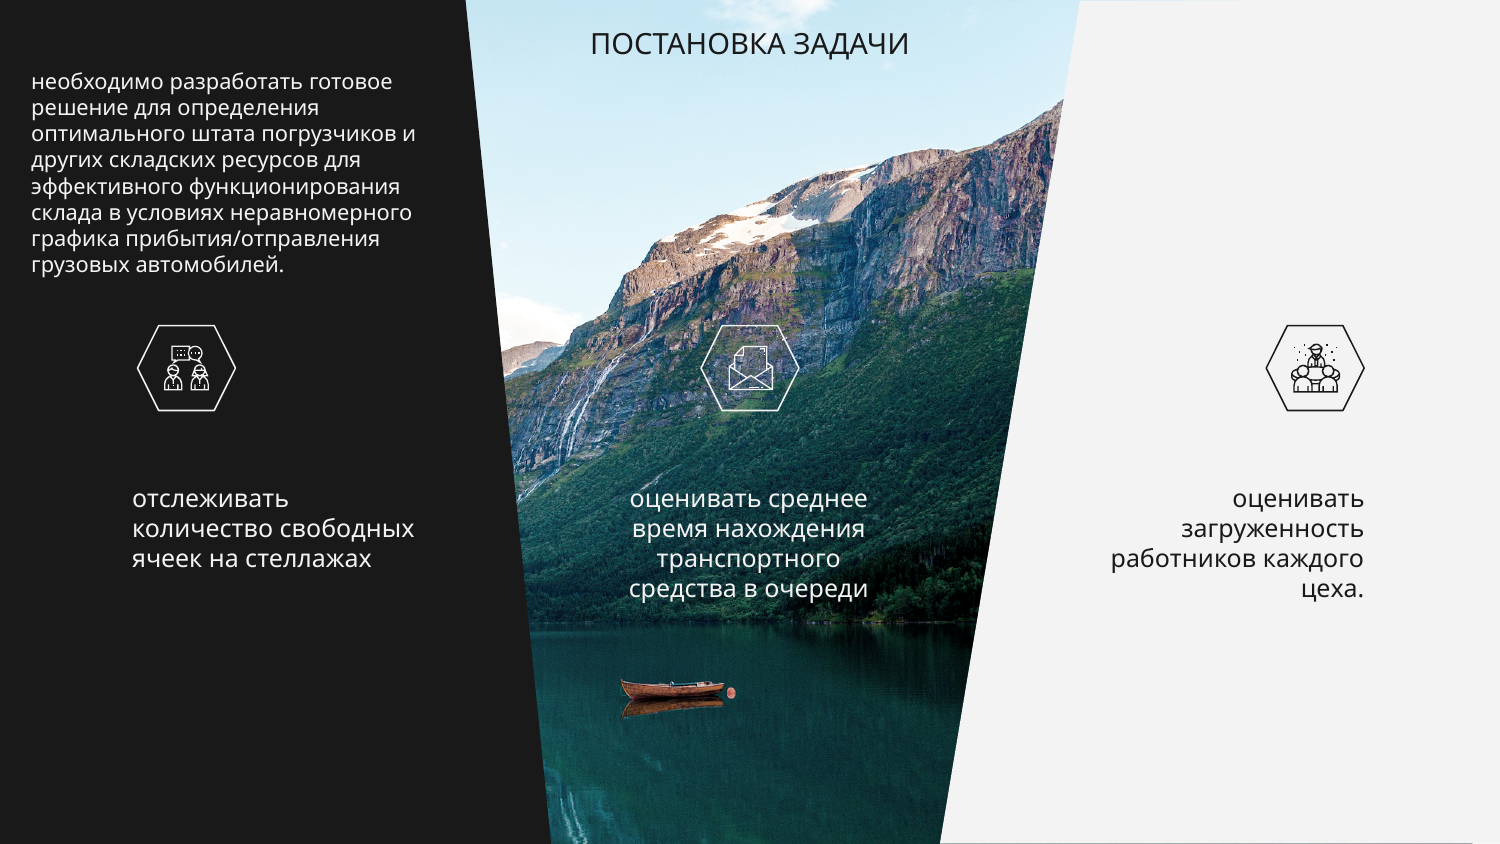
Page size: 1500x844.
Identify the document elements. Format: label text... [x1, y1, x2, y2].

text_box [728, 345, 774, 391]
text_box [1290, 343, 1341, 393]
title ПОСТАНОВКА ЗАДАЧИ​ [505, 9, 995, 123]
text_box необходимо разработать готовое решение для определения оптимального штата погрузчиков и других складских ресурсов для эффективного функционирования склада в условиях неравномерного графика прибытия/отправления грузовых автомобилей. [16, 52, 455, 194]
picture [466, 0, 1080, 844]
text_box [700, 325, 799, 411]
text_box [163, 345, 210, 391]
subtitle оценивать загруженность работников каждого цеха. [1054, 467, 1380, 627]
text_box [137, 325, 236, 411]
subtitle отслеживать количество свободных ячеек на стеллажах [117, 467, 443, 627]
subtitle оценивать среднее время нахождения транспортного средства в очереди [586, 467, 912, 627]
text_box [1266, 325, 1365, 411]
